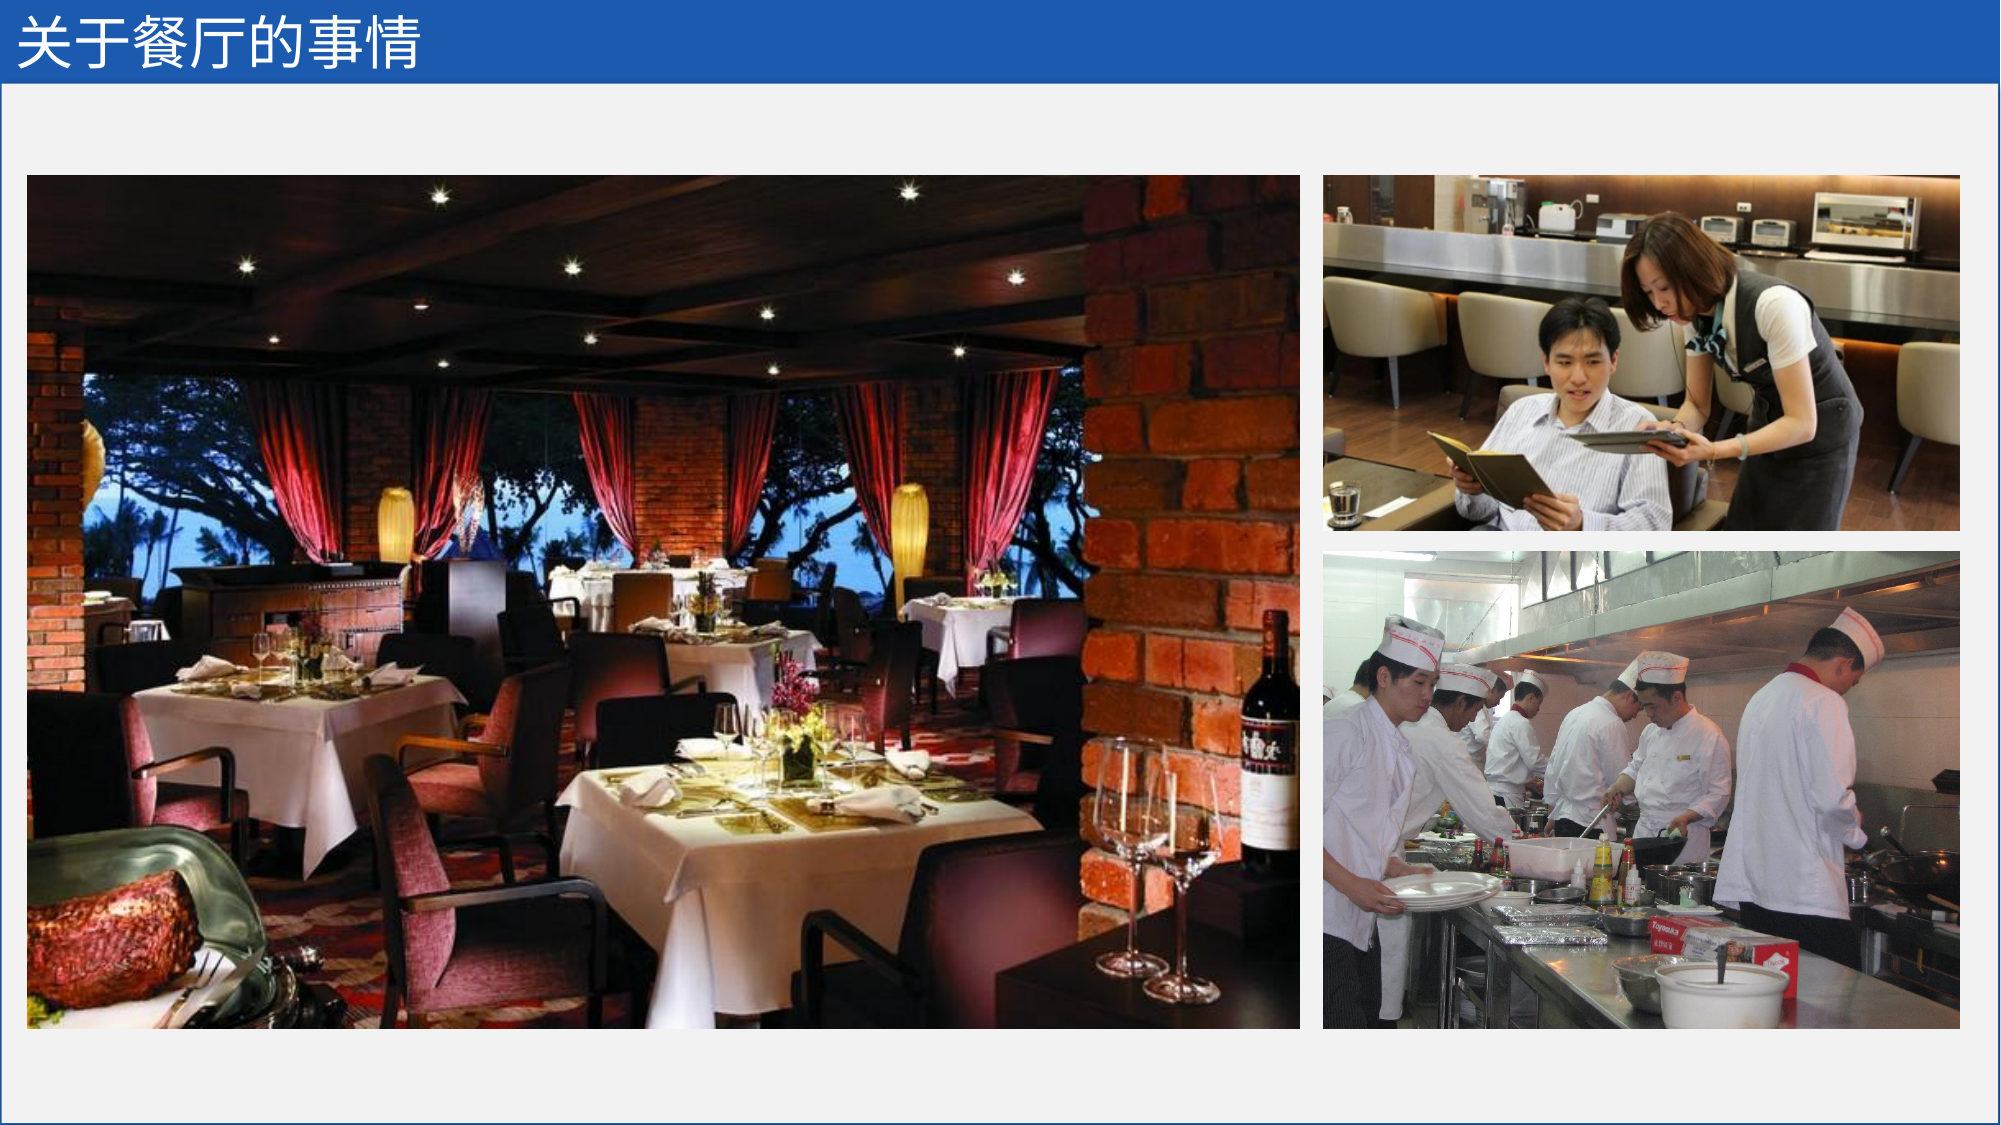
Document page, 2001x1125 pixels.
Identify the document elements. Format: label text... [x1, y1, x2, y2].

picture [1322, 551, 1960, 1029]
picture [27, 174, 1300, 1029]
picture [1322, 174, 1960, 531]
title 关于餐厅的事情 [0, 1, 1675, 81]
